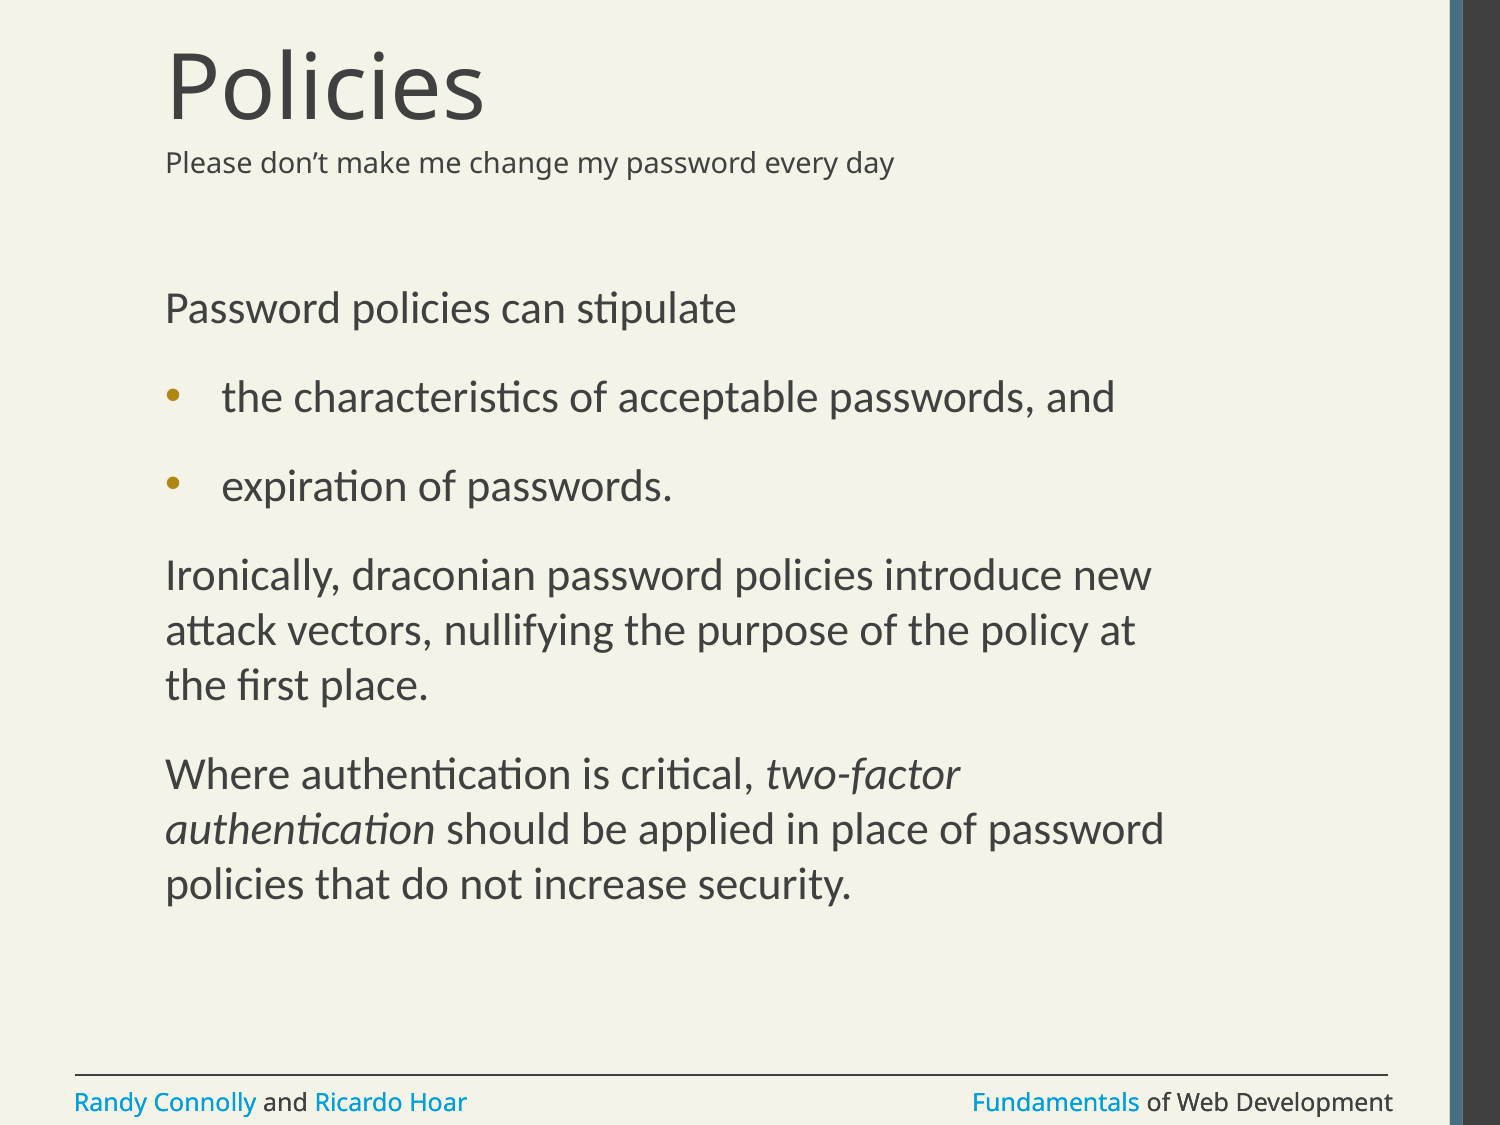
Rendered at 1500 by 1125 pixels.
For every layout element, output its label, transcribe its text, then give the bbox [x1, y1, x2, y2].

title Policies [150, 20, 1425, 188]
list Please don’t make me change my password every day [150, 137, 1200, 188]
list Password policies can stipulate the characteristics of acceptable passwords, and expiration of passwords. Ironically, draconian password policies introduce new attack vectors, nullifying the purpose of the policy at the first place. Where authentication is critical, two-factor authentication should be applied in place of password policies that do not increase security. [150, 270, 1200, 1013]
